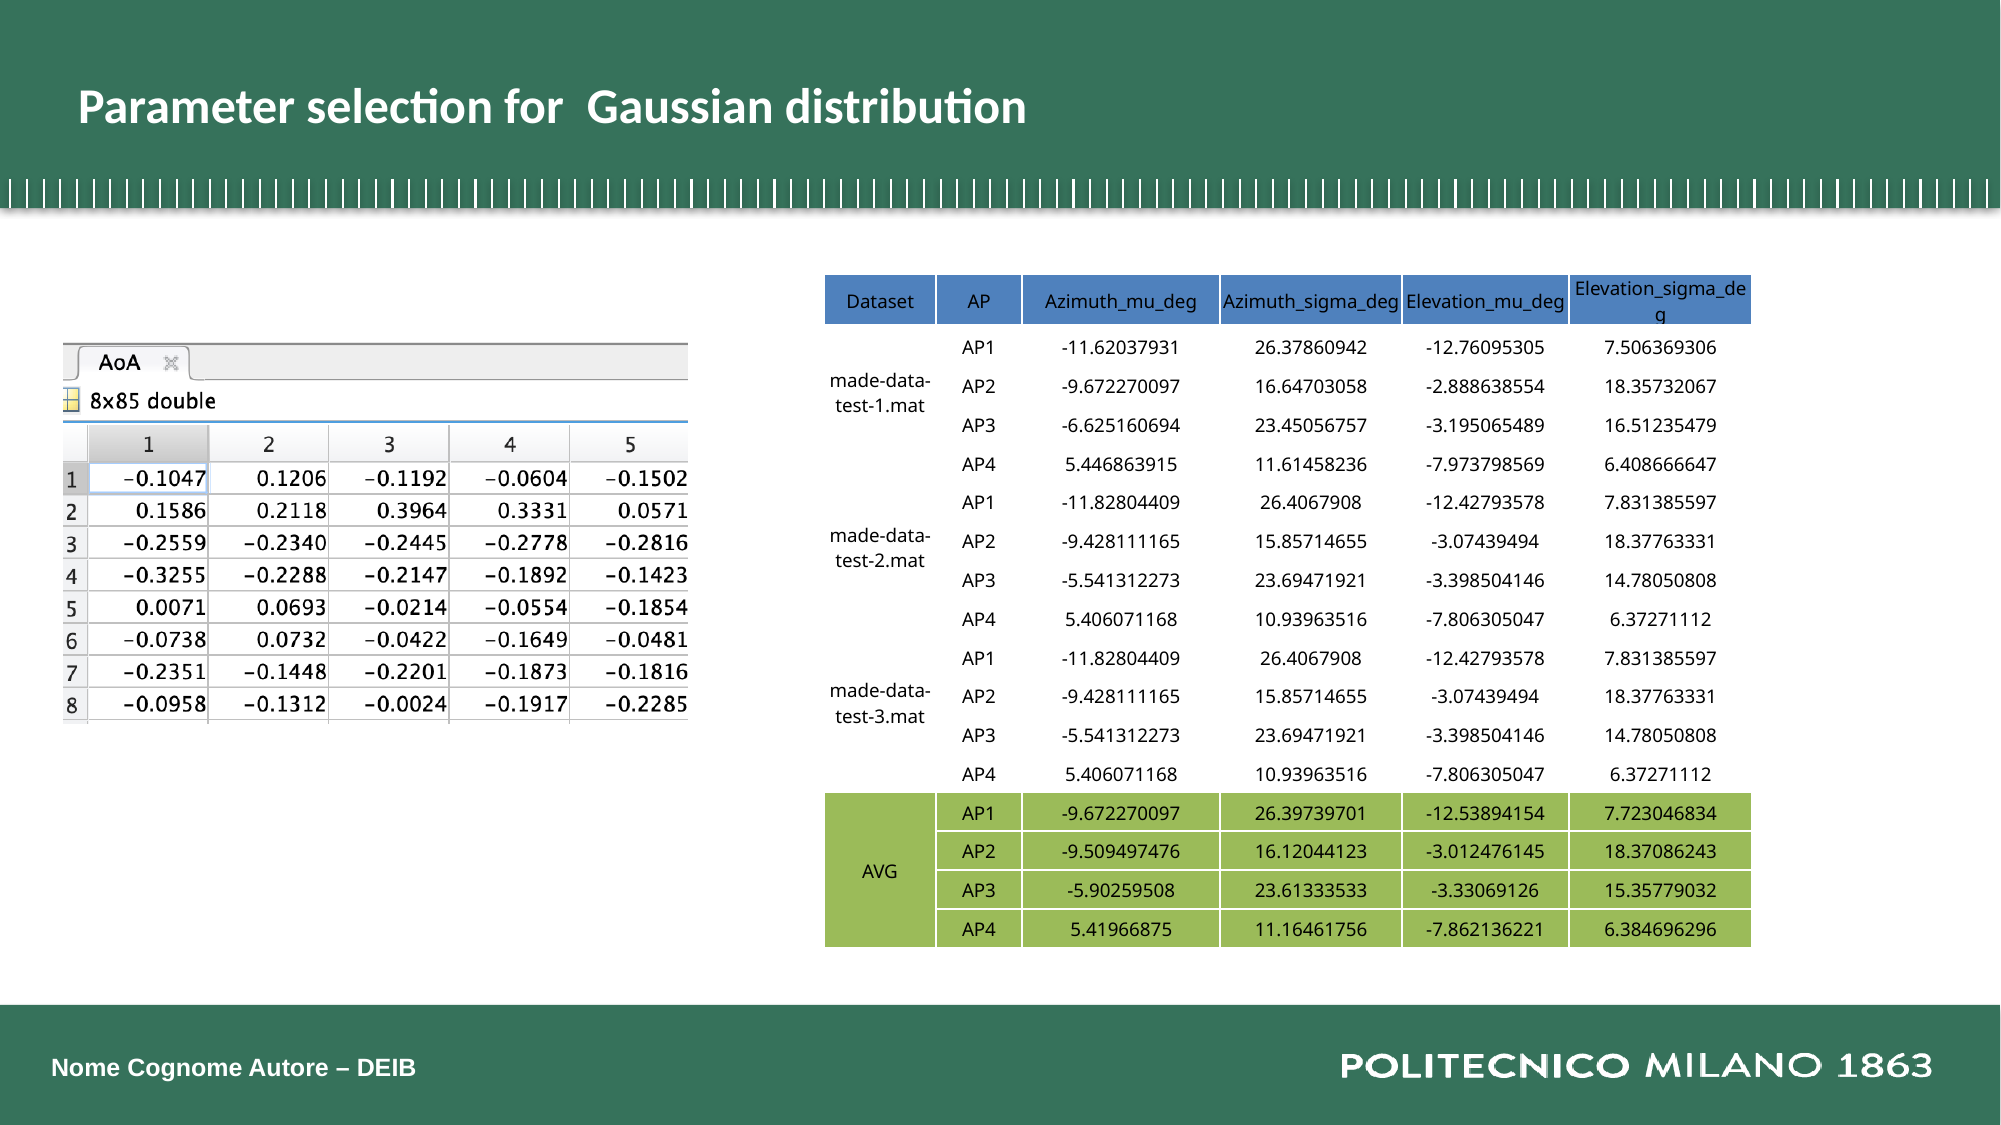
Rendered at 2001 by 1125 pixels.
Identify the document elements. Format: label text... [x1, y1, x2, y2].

table_cell -9.672270097 [1023, 793, 1219, 830]
table_cell 7.506369306 [1570, 330, 1751, 365]
table_cell made-data-test-2.mat [825, 483, 935, 636]
table_cell -7.862136221 [1403, 910, 1568, 947]
table_cell -7.973798569 [1403, 444, 1568, 481]
table_cell 23.69471921 [1221, 561, 1401, 598]
table_cell -7.806305047 [1403, 599, 1568, 636]
table_cell AP4 [937, 444, 1021, 481]
table_cell 5.406071168 [1023, 599, 1219, 636]
table_cell 7.831385597 [1570, 638, 1751, 675]
title Parameter selection for Gaussian distribution [63, 66, 1940, 205]
table_cell 5.446863915 [1023, 444, 1219, 481]
picture [1333, 1041, 1942, 1089]
table_header Elevation_sigma_deg [1570, 275, 1751, 324]
table_header AP [937, 275, 1021, 324]
table_cell 18.37763331 [1570, 522, 1751, 559]
table_cell 16.64703058 [1221, 367, 1401, 404]
table_cell 6.37271112 [1570, 599, 1751, 636]
table_cell -3.07439494 [1403, 677, 1568, 714]
table_cell 18.35732067 [1570, 367, 1751, 404]
table_cell -3.398504146 [1403, 716, 1568, 753]
table_cell -12.42793578 [1403, 638, 1568, 675]
table_cell AP4 [937, 910, 1021, 947]
table_cell 16.12044123 [1221, 832, 1401, 869]
table_cell -5.541312273 [1023, 561, 1219, 598]
table_cell AP2 [937, 522, 1021, 559]
table_cell AP1 [937, 793, 1021, 830]
table_cell -9.672270097 [1023, 367, 1219, 404]
table_cell 10.93963516 [1221, 755, 1401, 792]
table_cell -9.509497476 [1023, 832, 1219, 869]
table_cell AVG [825, 793, 935, 947]
table_cell 11.16461756 [1221, 910, 1401, 947]
table_cell AP3 [937, 405, 1021, 442]
table_cell -12.42793578 [1403, 483, 1568, 520]
table_cell AP3 [937, 871, 1021, 908]
table_cell AP4 [937, 599, 1021, 636]
table_cell -3.012476145 [1403, 832, 1568, 869]
table_cell 7.723046834 [1570, 793, 1751, 830]
table_header Elevation_mu_deg [1403, 275, 1568, 324]
table_cell AP1 [937, 483, 1021, 520]
table_cell AP2 [937, 832, 1021, 869]
table_cell -3.195065489 [1403, 405, 1568, 442]
table_cell 15.85714655 [1221, 522, 1401, 559]
table_cell AP2 [937, 367, 1021, 404]
table_cell 15.35779032 [1570, 871, 1751, 908]
table_cell AP3 [937, 716, 1021, 753]
table_cell -5.90259508 [1023, 871, 1219, 908]
table_cell -9.428111165 [1023, 522, 1219, 559]
table_cell 6.37271112 [1570, 755, 1751, 792]
table_cell -3.398504146 [1403, 561, 1568, 598]
table_cell 15.85714655 [1221, 677, 1401, 714]
table_cell 23.45056757 [1221, 405, 1401, 442]
table_cell 26.37860942 [1221, 330, 1401, 365]
table_cell AP1 [937, 330, 1021, 365]
table_cell 26.4067908 [1221, 638, 1401, 675]
table_cell 23.69471921 [1221, 716, 1401, 753]
table_cell 18.37086243 [1570, 832, 1751, 869]
table_cell -6.625160694 [1023, 405, 1219, 442]
table_cell -11.62037931 [1023, 330, 1219, 365]
table_cell 26.39739701 [1221, 793, 1401, 830]
table_cell 6.408666647 [1570, 444, 1751, 481]
table_cell 10.93963516 [1221, 599, 1401, 636]
table_cell AP2 [937, 677, 1021, 714]
table_cell -12.76095305 [1403, 330, 1568, 365]
table_cell made-data-test-1.mat [825, 330, 935, 481]
table_cell 11.61458236 [1221, 444, 1401, 481]
table_cell -3.33069126 [1403, 871, 1568, 908]
table_cell 26.4067908 [1221, 483, 1401, 520]
table_cell 16.51235479 [1570, 405, 1751, 442]
table_cell -3.07439494 [1403, 522, 1568, 559]
table_cell 7.831385597 [1570, 483, 1751, 520]
table_header Azimuth_mu_deg [1023, 275, 1219, 324]
table_cell 5.41966875 [1023, 910, 1219, 947]
picture [62, 342, 688, 724]
table_cell 18.37763331 [1570, 677, 1751, 714]
table_cell -5.541312273 [1023, 716, 1219, 753]
table_cell 6.384696296 [1570, 910, 1751, 947]
table_cell AP4 [937, 755, 1021, 792]
table_cell 14.78050808 [1570, 716, 1751, 753]
table_cell -2.888638554 [1403, 367, 1568, 404]
table_cell -12.53894154 [1403, 793, 1568, 830]
table_cell made-data-test-3.mat [825, 638, 935, 792]
table_cell -9.428111165 [1023, 677, 1219, 714]
table_cell -11.82804409 [1023, 483, 1219, 520]
table_cell -7.806305047 [1403, 755, 1568, 792]
table_header Dataset [825, 275, 935, 324]
table_header Azimuth_sigma_deg [1221, 275, 1401, 324]
table_cell AP3 [937, 561, 1021, 598]
table_cell -11.82804409 [1023, 638, 1219, 675]
table_cell 23.61333533 [1221, 871, 1401, 908]
table_cell 14.78050808 [1570, 561, 1751, 598]
table_cell AP1 [937, 638, 1021, 675]
table_cell 5.406071168 [1023, 755, 1219, 792]
